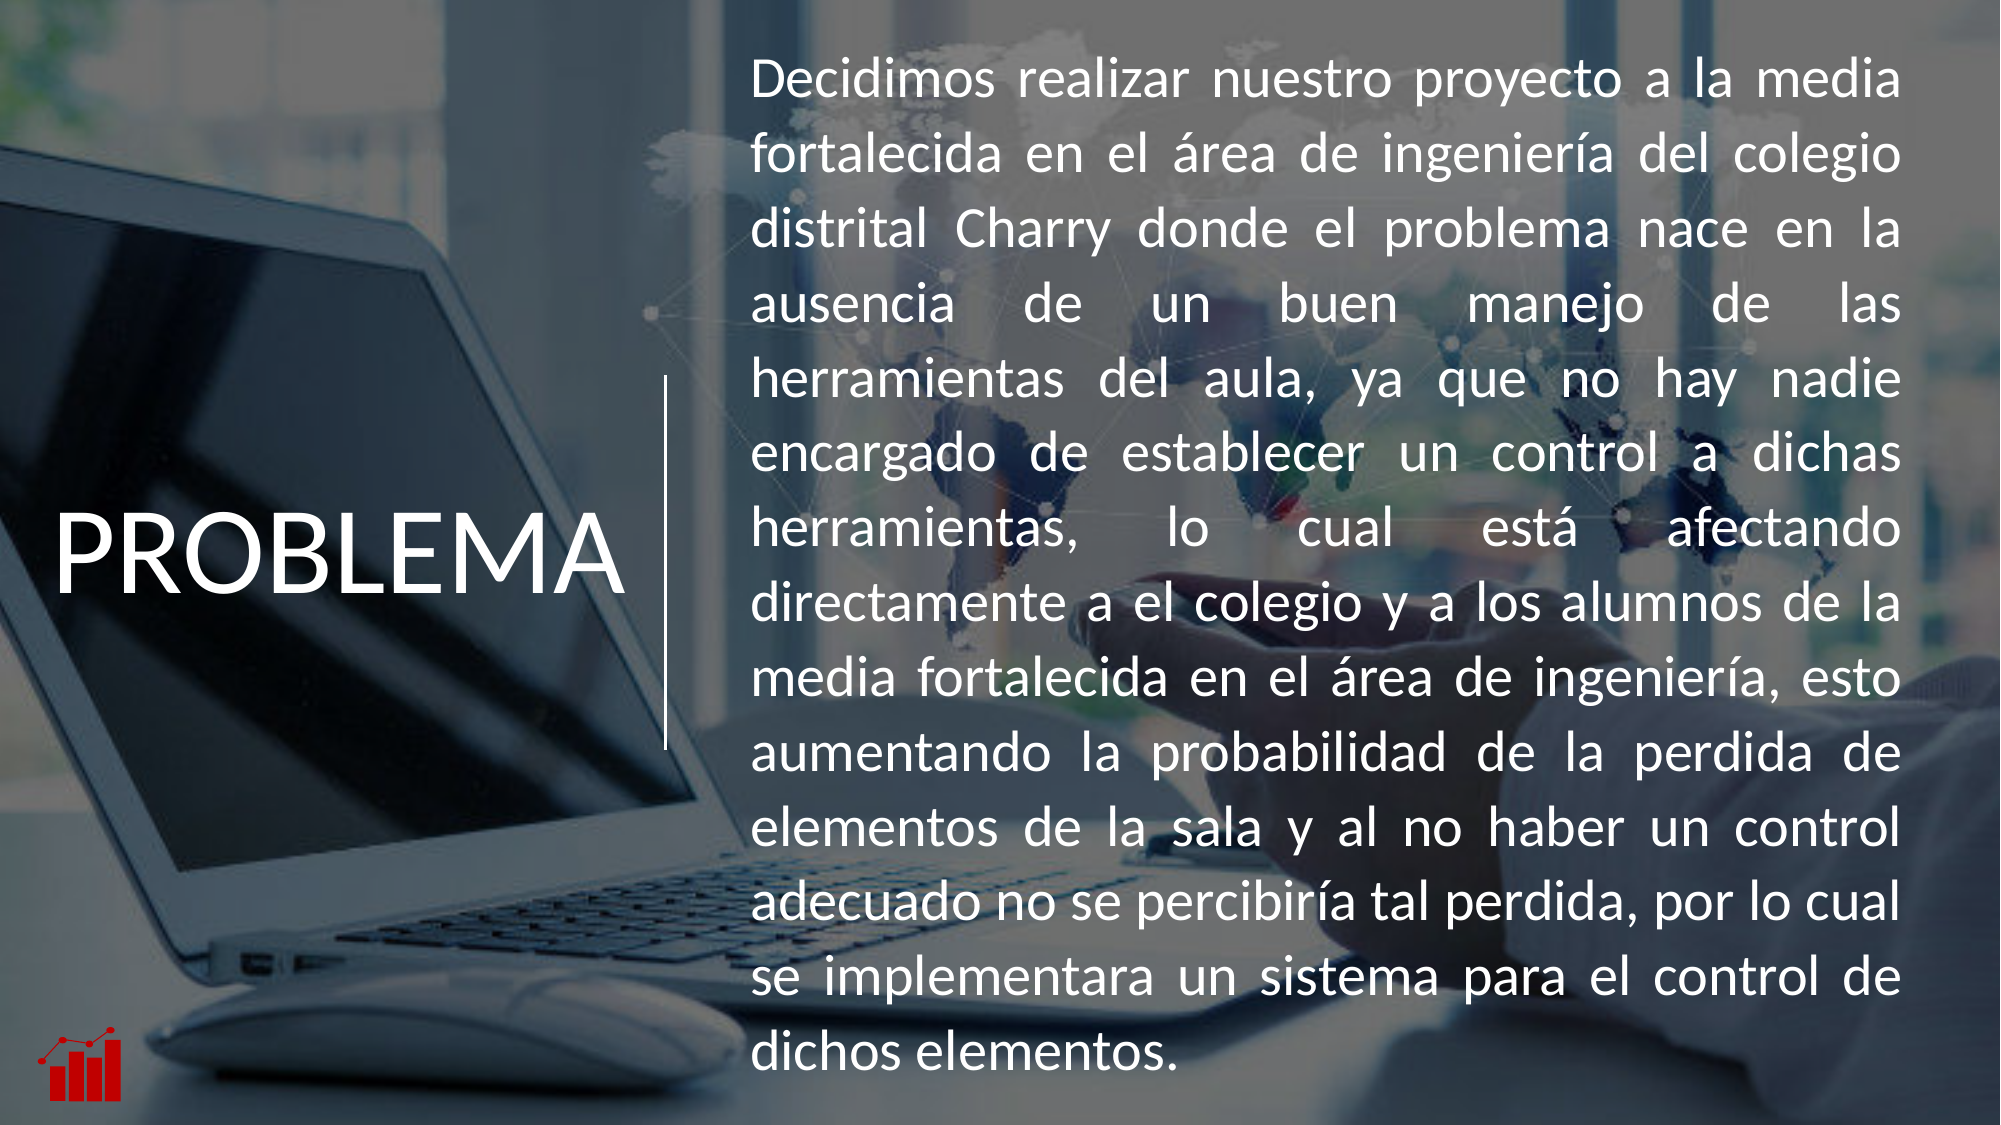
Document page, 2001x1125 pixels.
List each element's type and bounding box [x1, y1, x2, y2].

text_box [37, 1027, 121, 1102]
list [0, 0, 2000, 1125]
